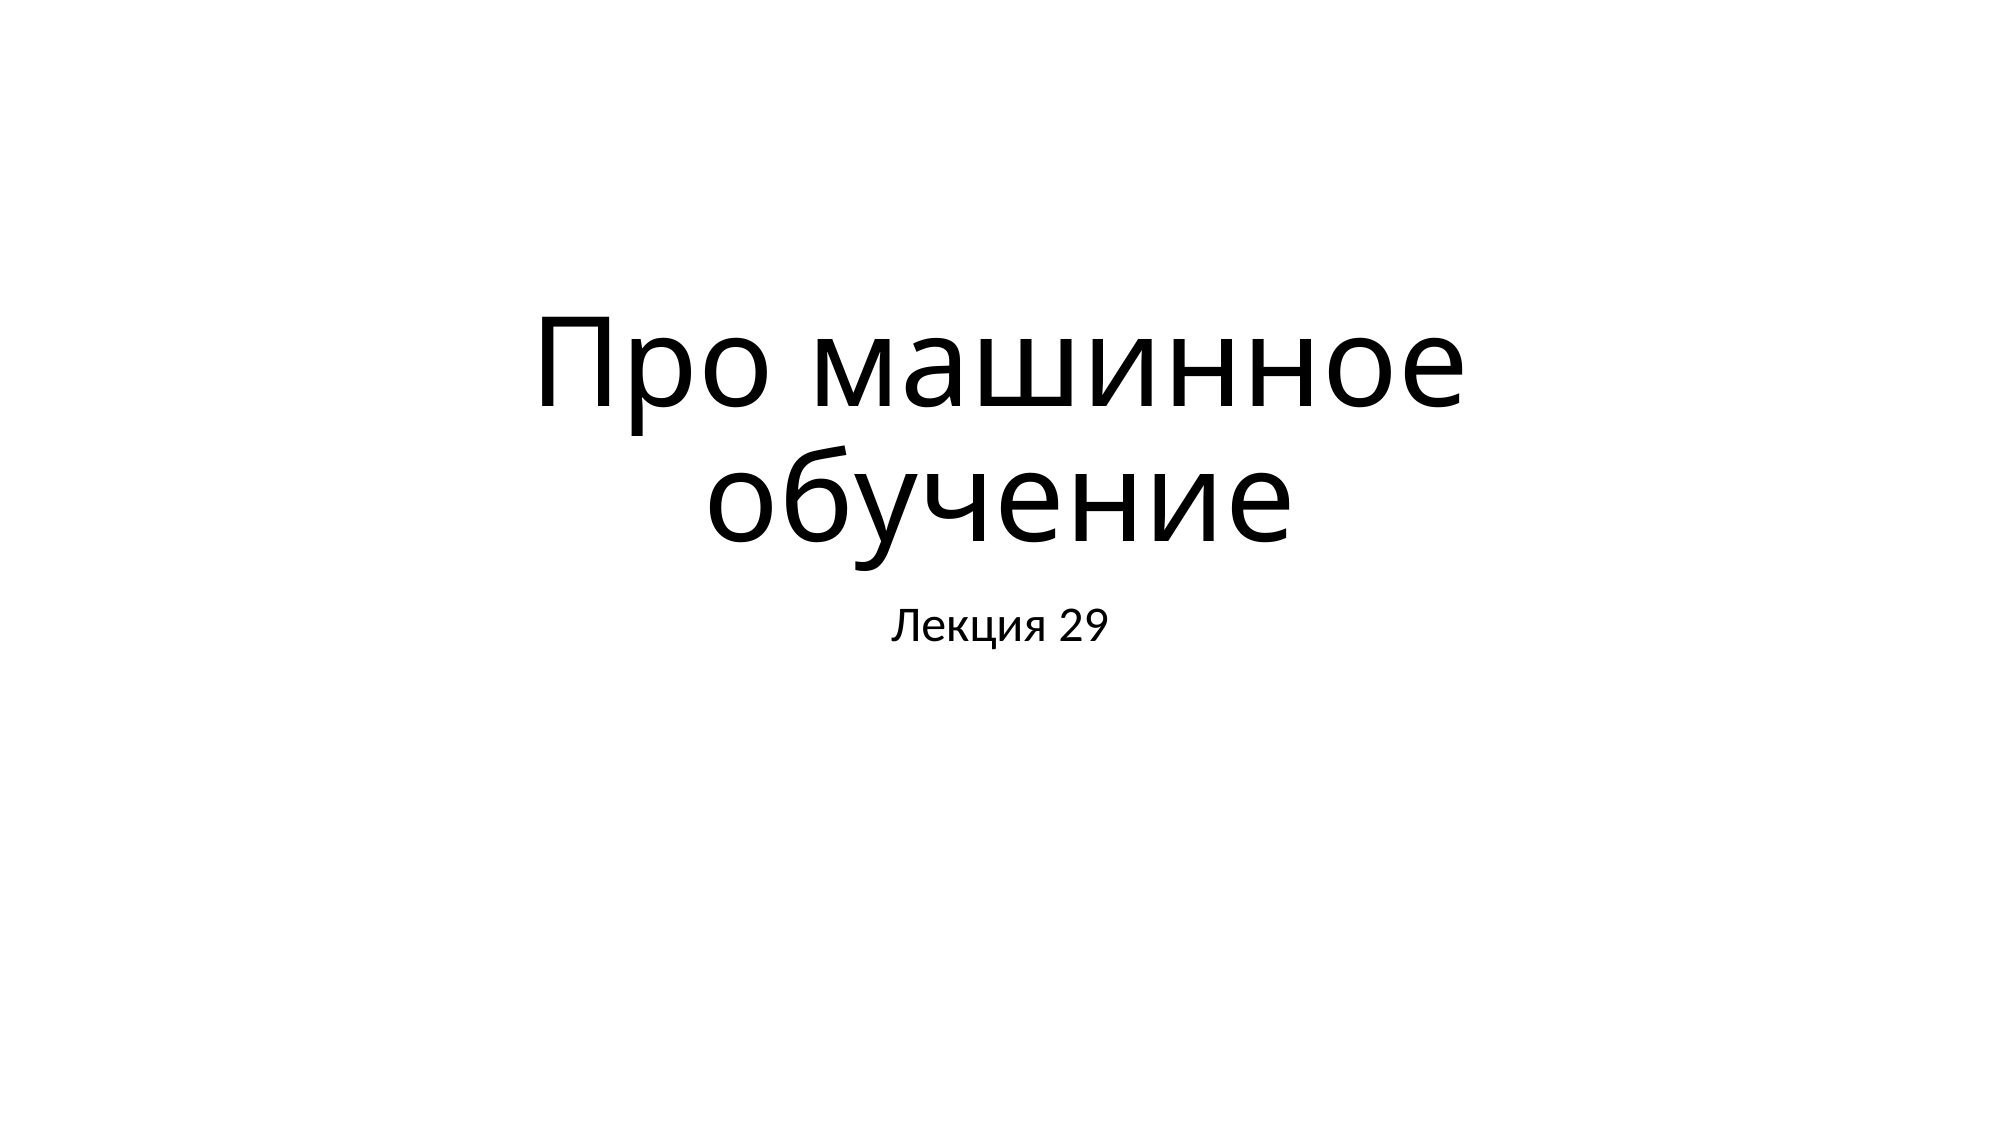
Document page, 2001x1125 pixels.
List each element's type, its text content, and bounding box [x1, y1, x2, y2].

title Про машинное обучение [249, 184, 1750, 576]
subtitle Лекция 29 [249, 590, 1750, 863]
